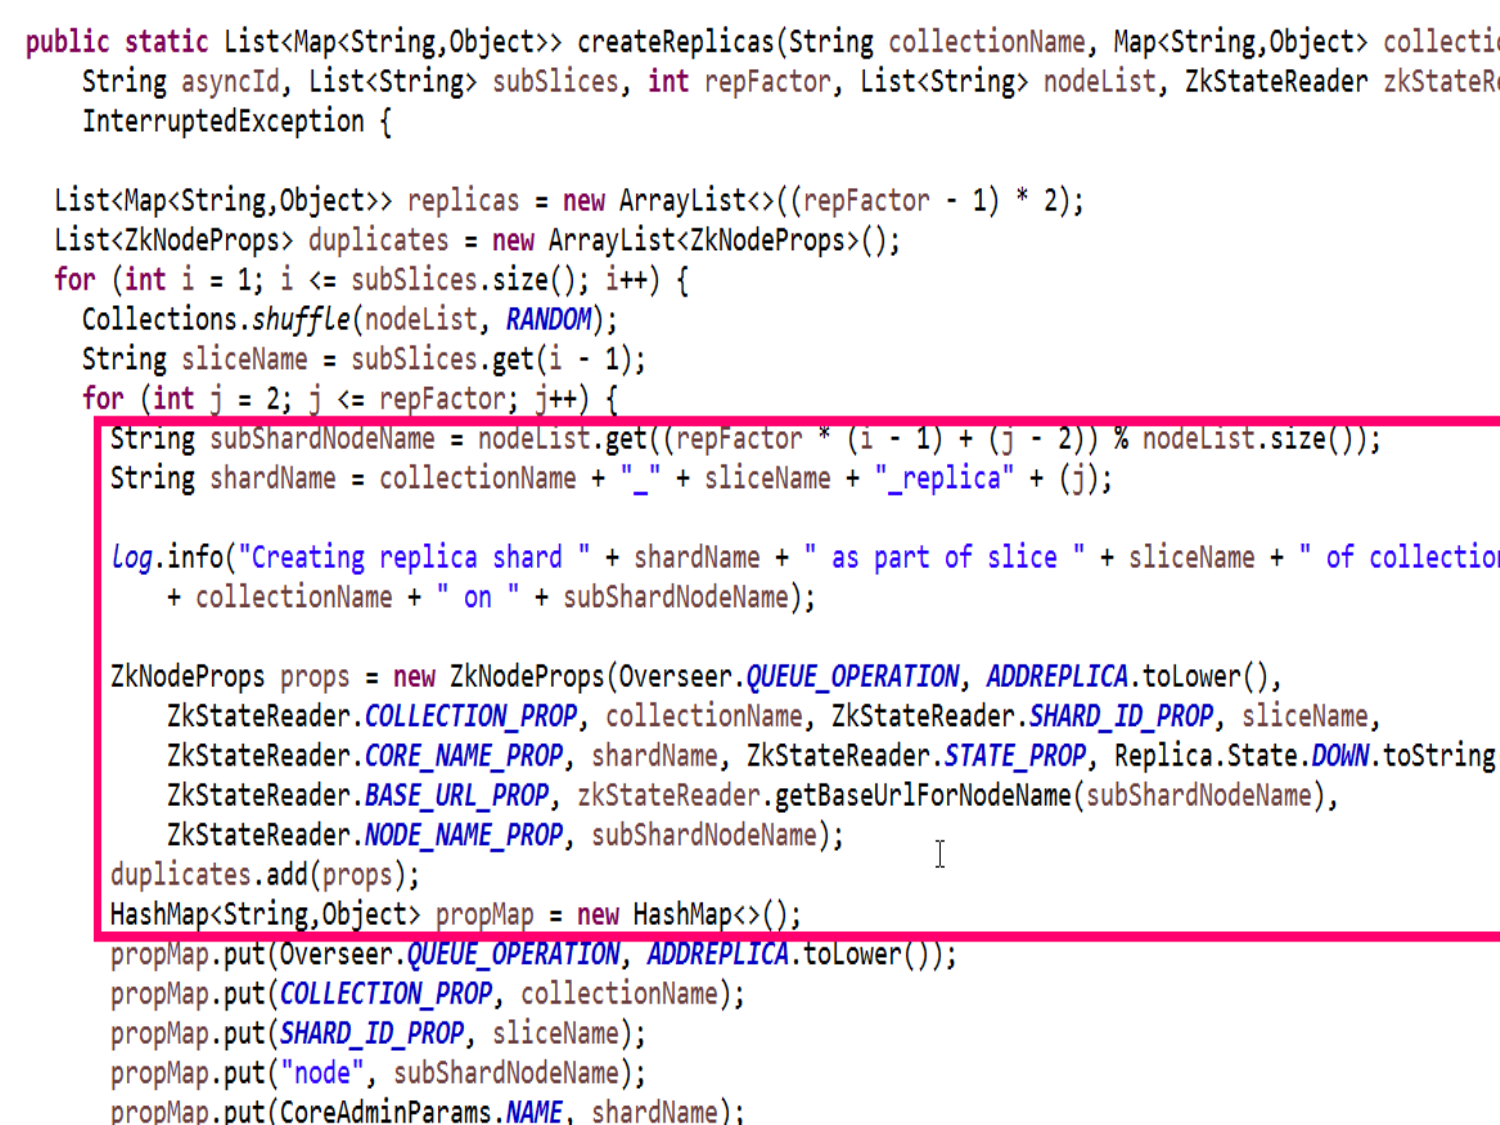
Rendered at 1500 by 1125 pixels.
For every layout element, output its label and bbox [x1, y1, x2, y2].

list [0, 0, 1500, 1125]
